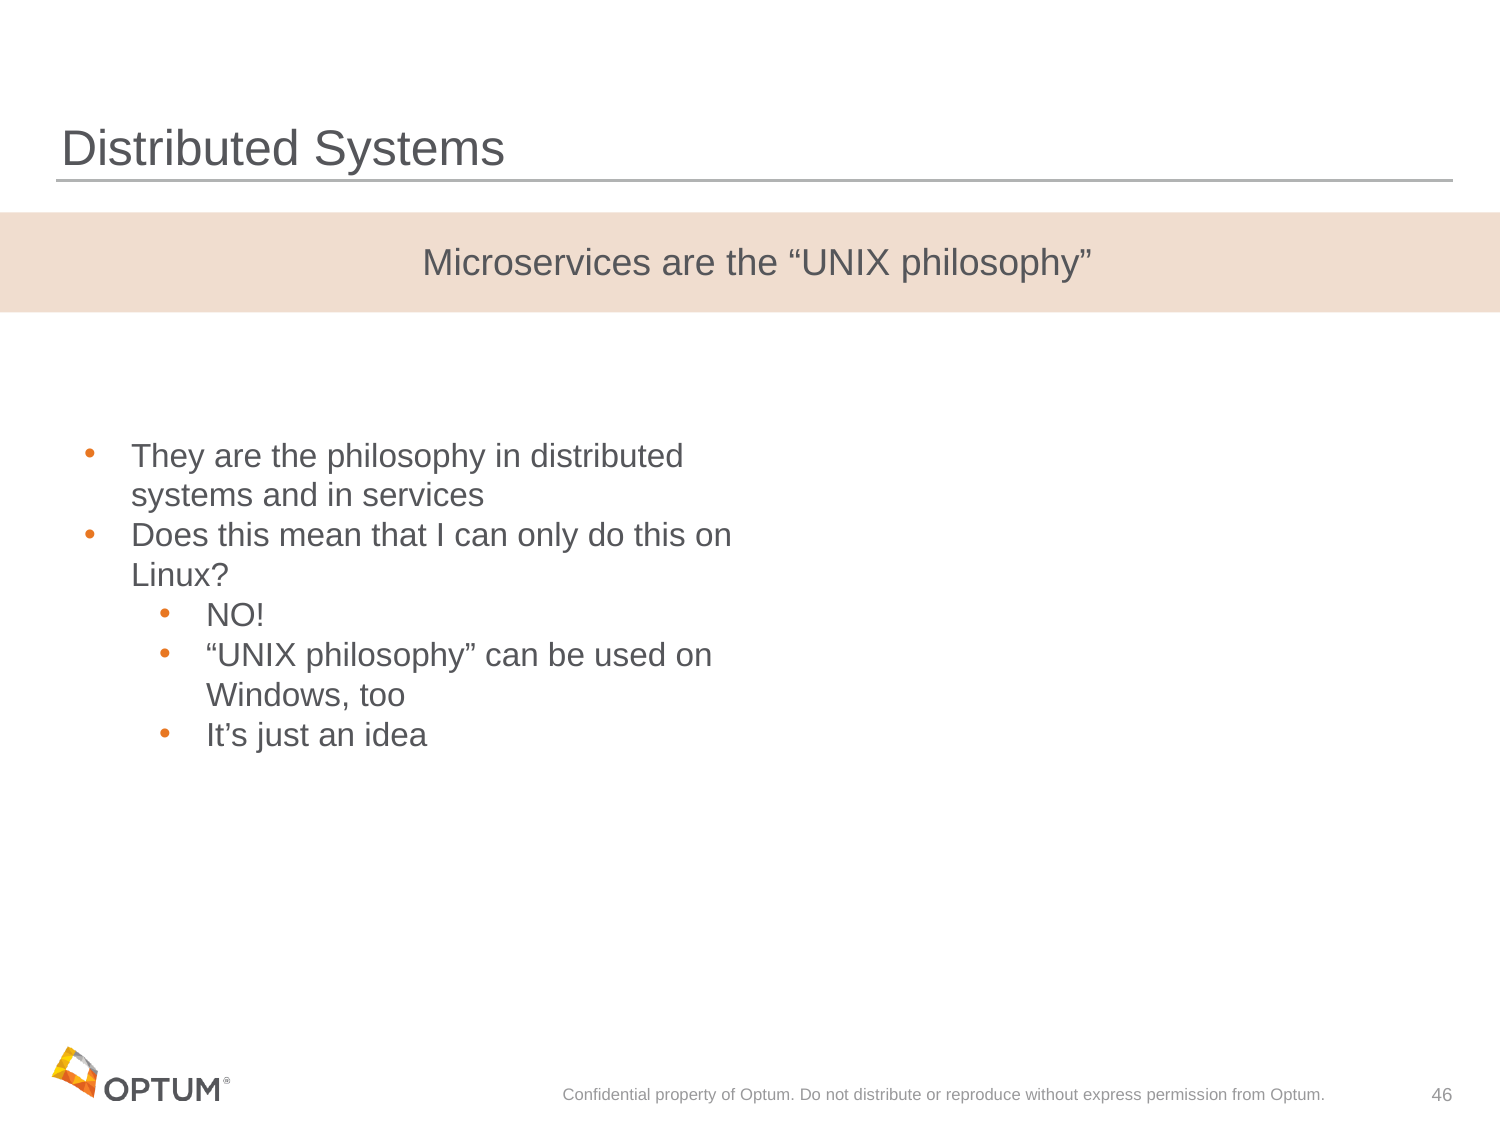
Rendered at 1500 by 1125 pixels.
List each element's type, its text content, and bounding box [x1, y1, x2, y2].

table_header Microservices are the “UNIX philosophy” [0, 212, 1500, 312]
footer Confidential property of Optum. Do not distribute or reproduce without express permission from Optum. [508, 1064, 1381, 1124]
picture [50, 1044, 231, 1101]
title Distributed Systems [60, 0, 1454, 177]
slide_number 46 [1385, 1064, 1453, 1124]
text_box They are the philosophy in distributed systems and in services Does this mean that I can only do this on Linux? NO! “UNIX philosophy” can be used on Windows, too It’s just an idea [69, 426, 814, 761]
